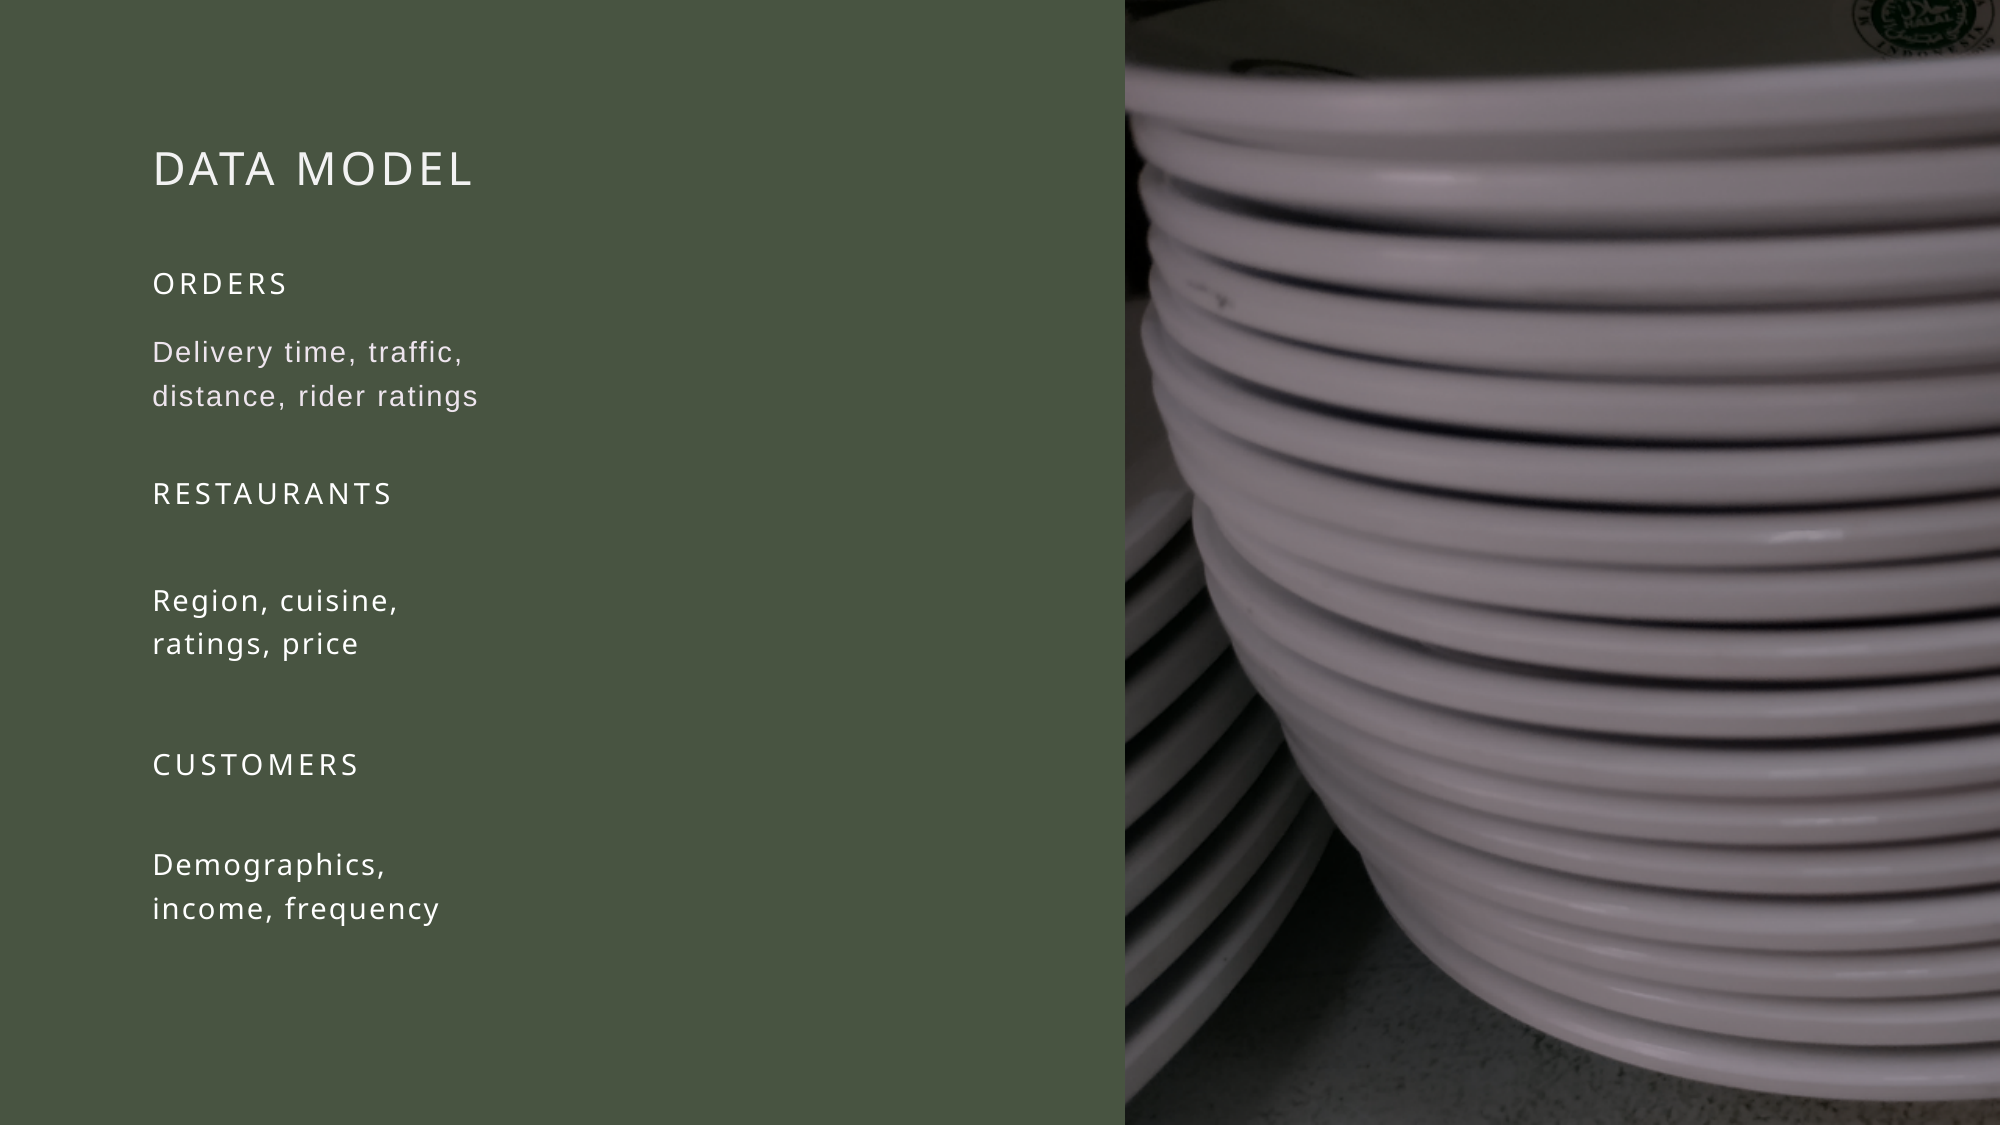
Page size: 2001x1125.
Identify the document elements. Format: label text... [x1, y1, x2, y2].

picture [1125, 0, 2000, 1125]
list Demographics, income, frequency [137, 830, 529, 975]
list ORDERS [137, 247, 529, 317]
subtitle Delivery time, traffic, distance, rider ratings [137, 317, 529, 478]
list Region, cuisine, ratings, price [137, 565, 529, 690]
title DATA MODEL [137, 146, 974, 196]
list RESTAURANTS [137, 491, 529, 552]
list CUSTOMERS [137, 728, 529, 805]
